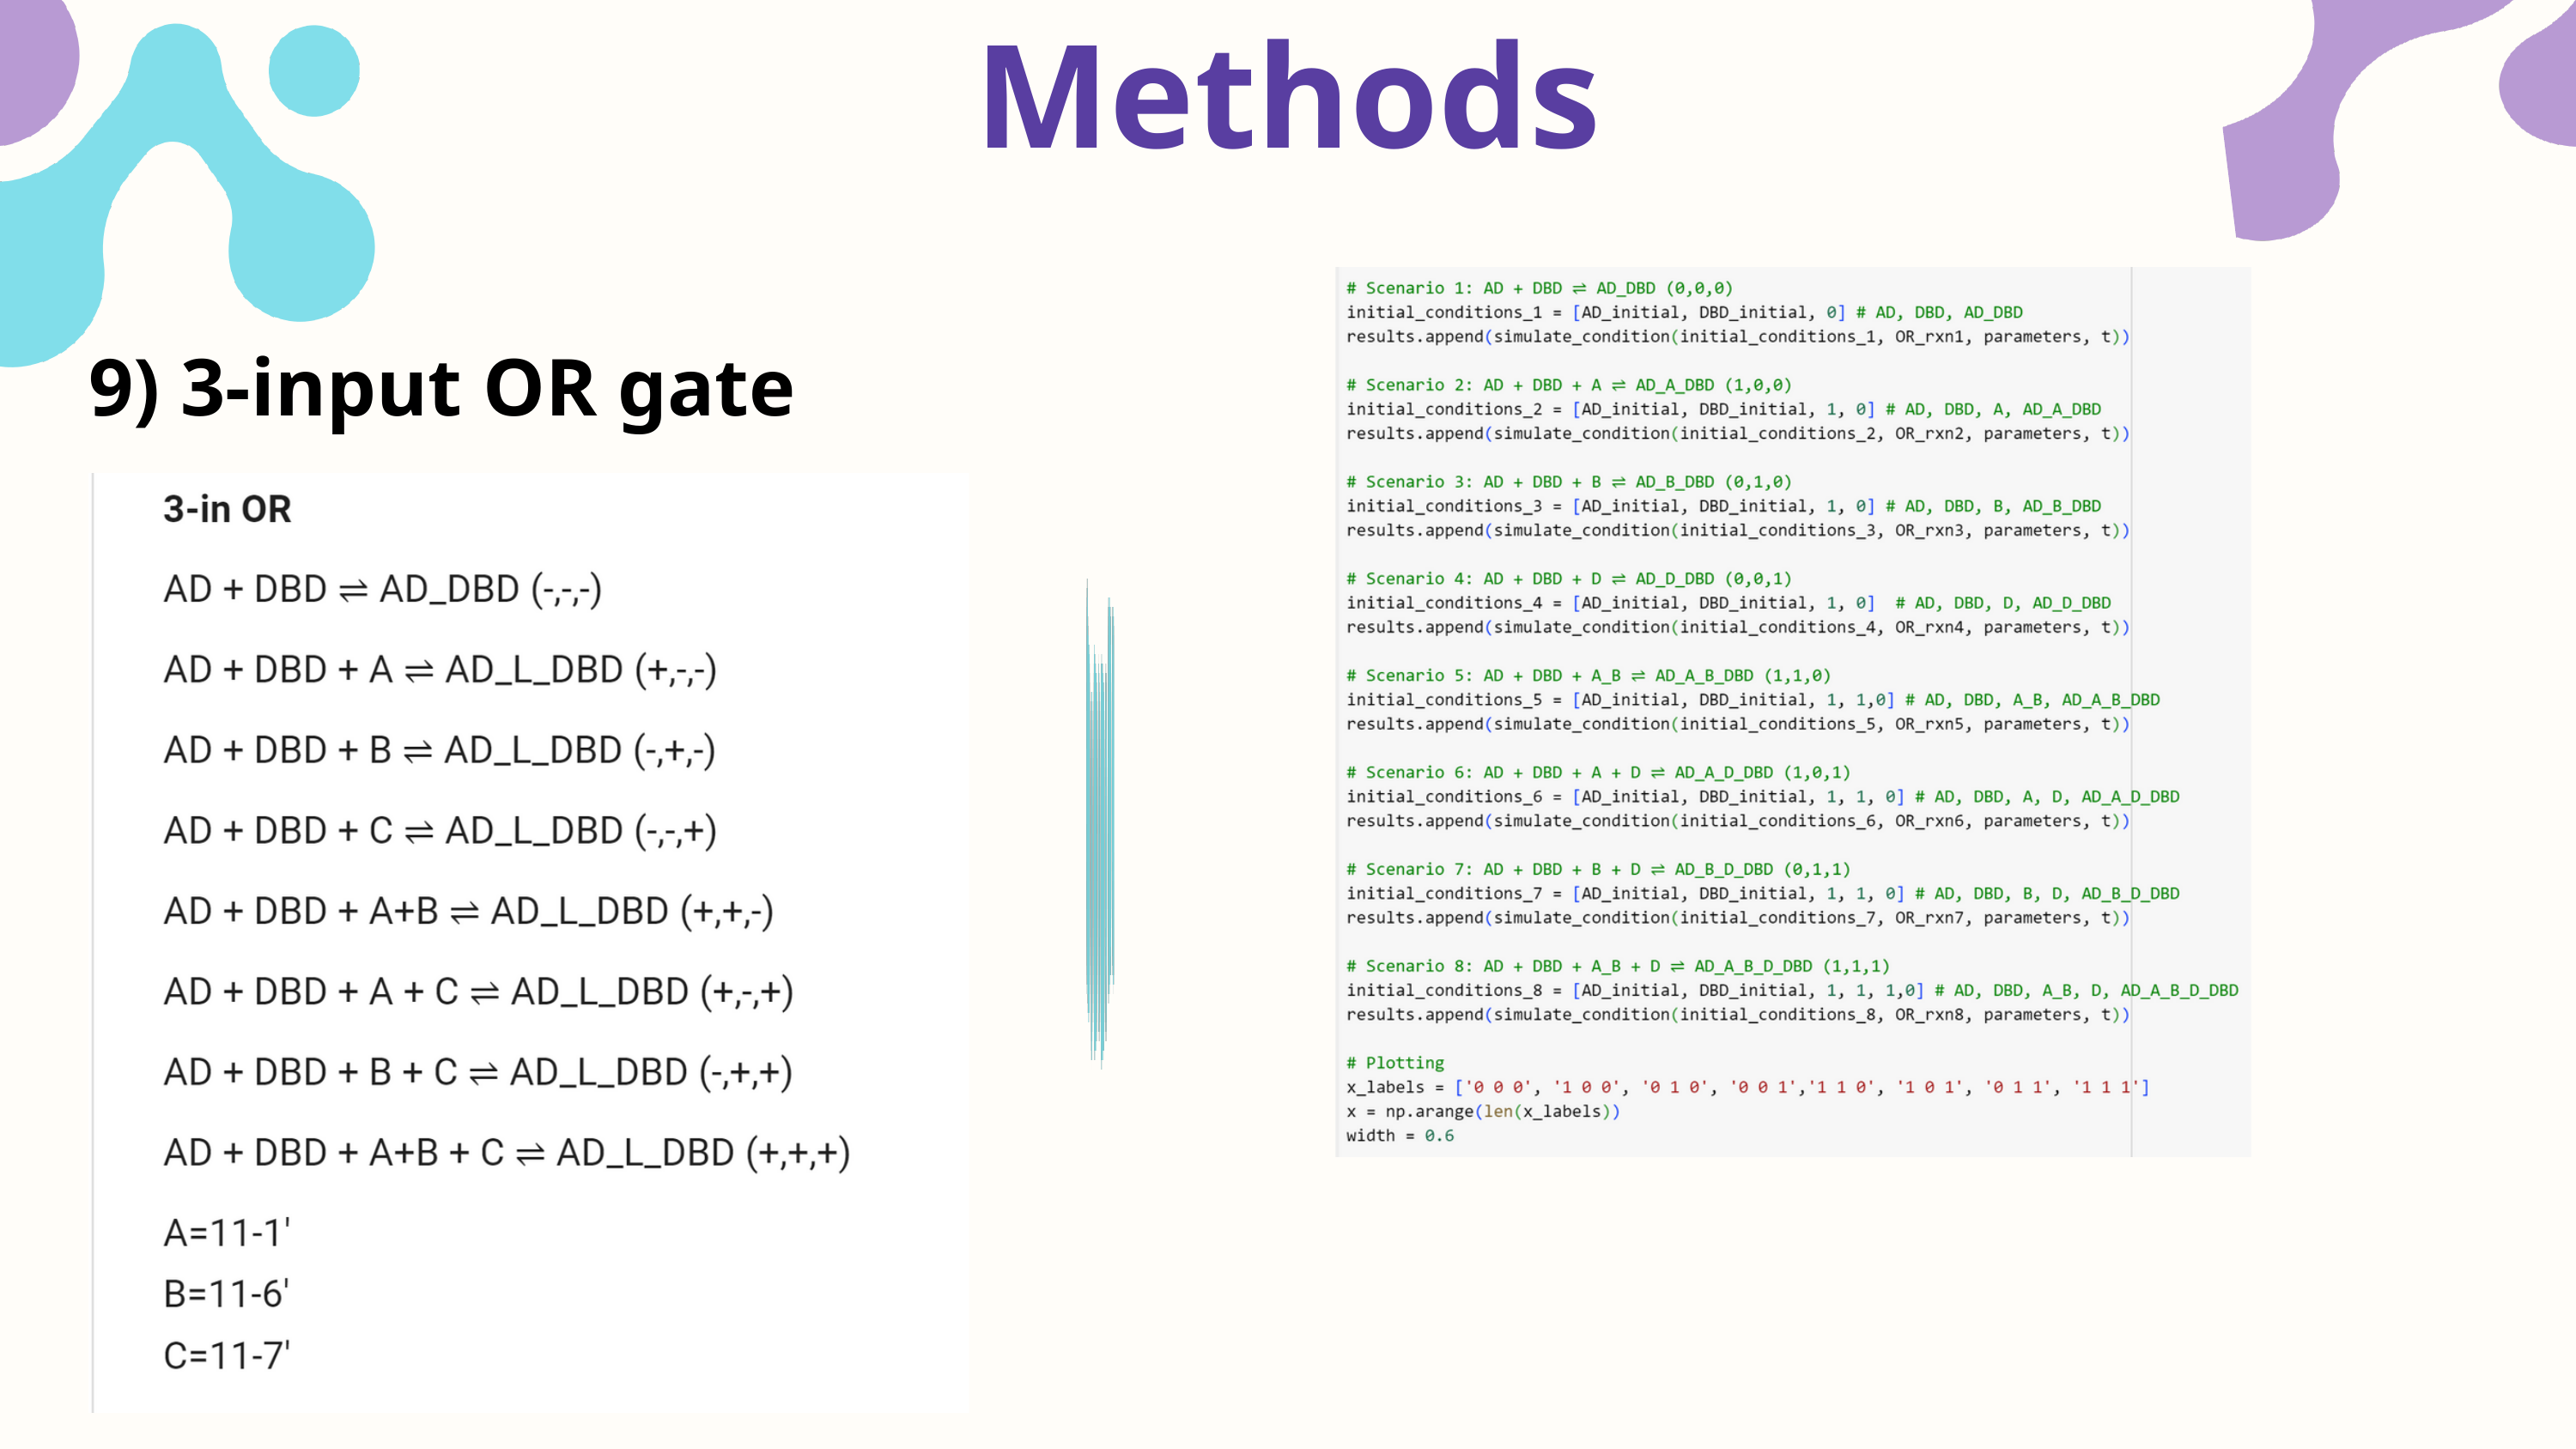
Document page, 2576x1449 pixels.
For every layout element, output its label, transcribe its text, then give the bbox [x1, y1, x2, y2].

text_box 9) 3-input OR gate [88, 321, 1506, 432]
text_box Methods [474, 0, 2102, 177]
text_box [2207, 0, 2576, 250]
text_box [1086, 570, 1115, 1070]
text_box [0, 0, 386, 381]
text_box [88, 473, 969, 1413]
text_box [1335, 267, 2252, 1157]
